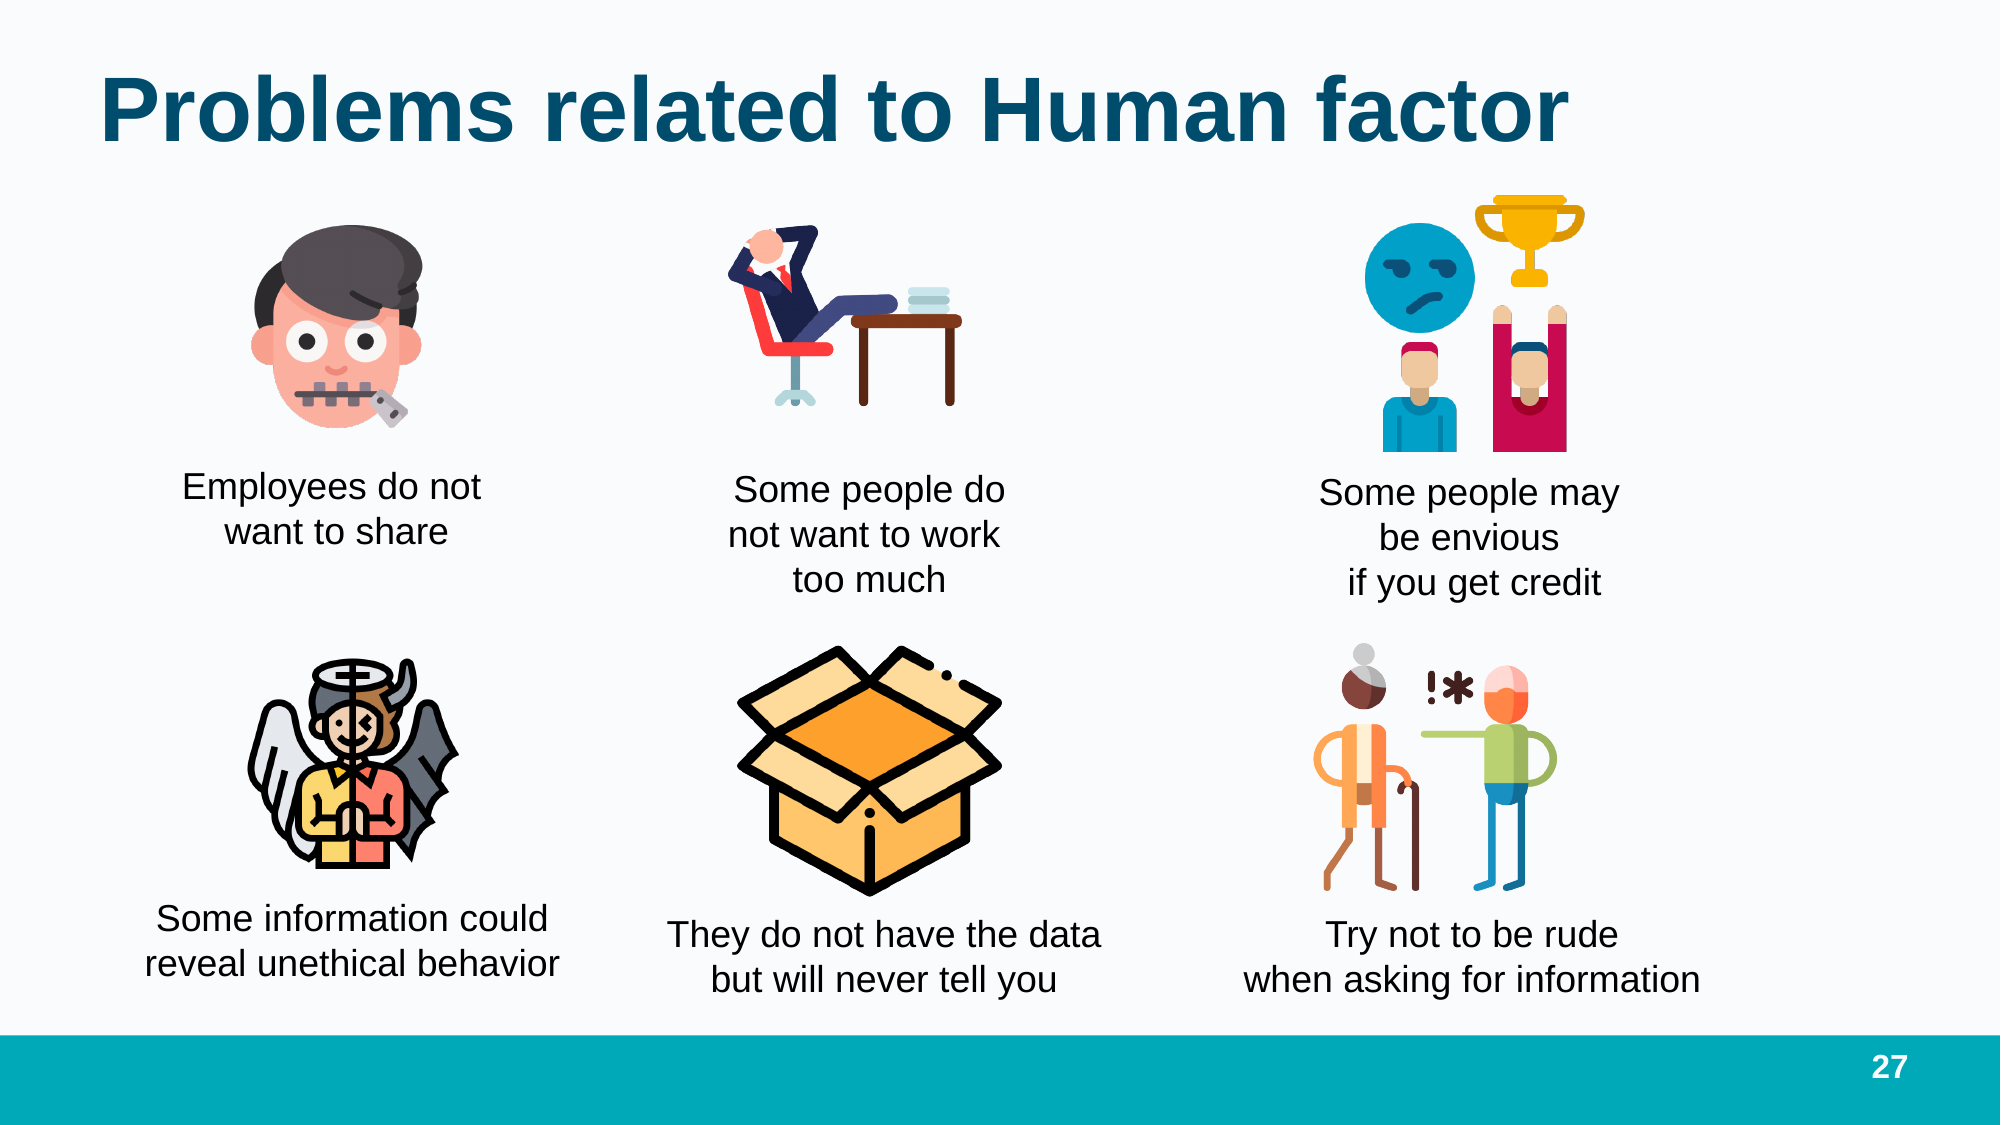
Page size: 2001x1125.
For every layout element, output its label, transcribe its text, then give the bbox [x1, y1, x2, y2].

text_box Some people do not want to work too much [720, 457, 1019, 608]
text_box Some information could reveal unethical behavior [137, 886, 568, 991]
picture [728, 198, 963, 433]
picture [1328, 177, 1622, 471]
text_box Employees do not want to share [174, 454, 500, 560]
picture [1311, 643, 1559, 892]
text_box Try not to be rude when asking for information [1190, 902, 1755, 1008]
text_box They do not have the data but will never tell you [659, 902, 1110, 1008]
title Problems related to Human factor [91, 32, 1762, 191]
picture [737, 638, 1002, 903]
picture [235, 225, 438, 428]
slide_number 27 [1861, 1037, 1917, 1093]
text_box Some people may be envious if you get credit [1220, 460, 1729, 611]
picture [244, 655, 461, 872]
